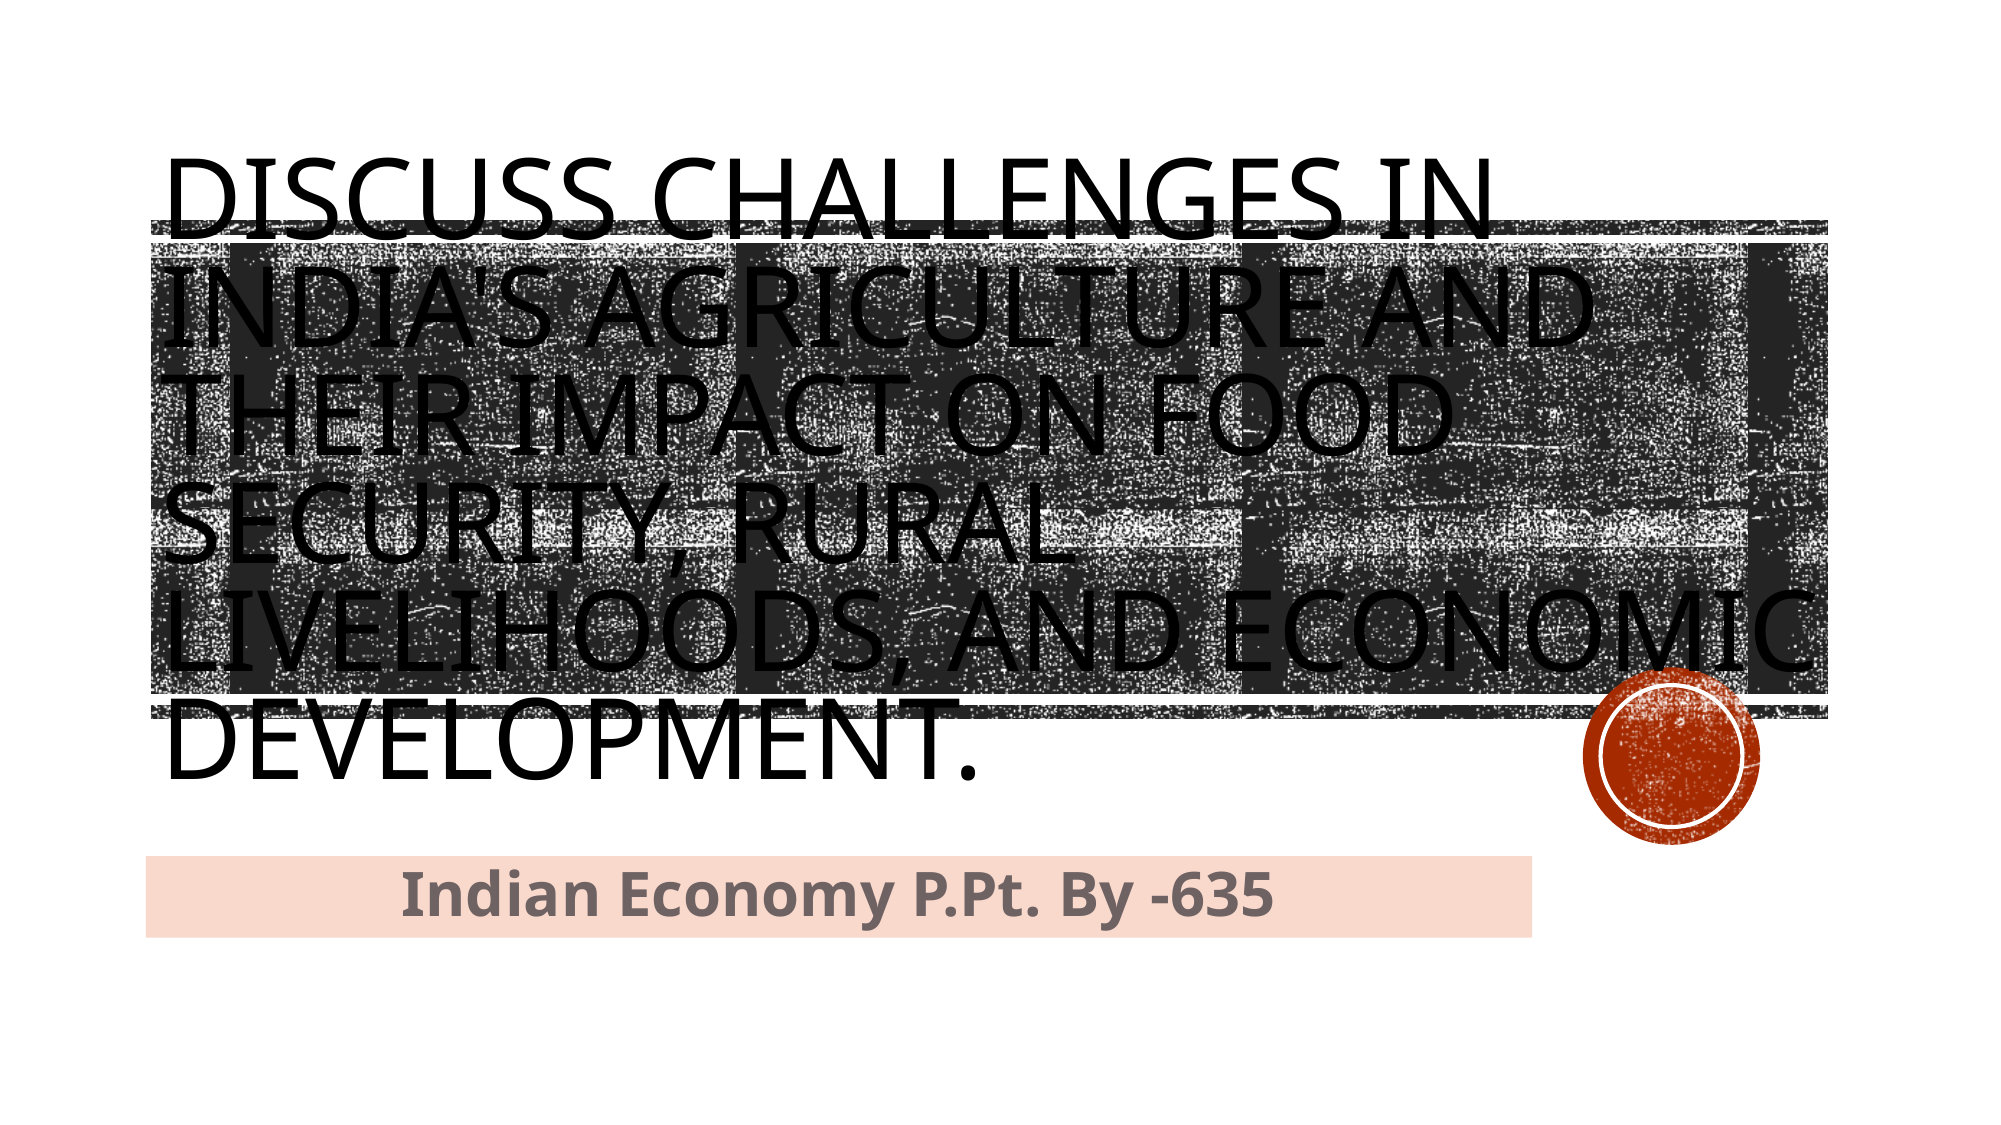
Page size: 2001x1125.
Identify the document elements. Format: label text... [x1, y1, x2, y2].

title Discuss challenges in India's agriculture and their impact on food security, rural livelihoods, and economic development. [145, 212, 1866, 743]
subtitle Indian Economy P.Pt. By -635 [145, 856, 1533, 938]
text_box [1655, 694, 1686, 791]
